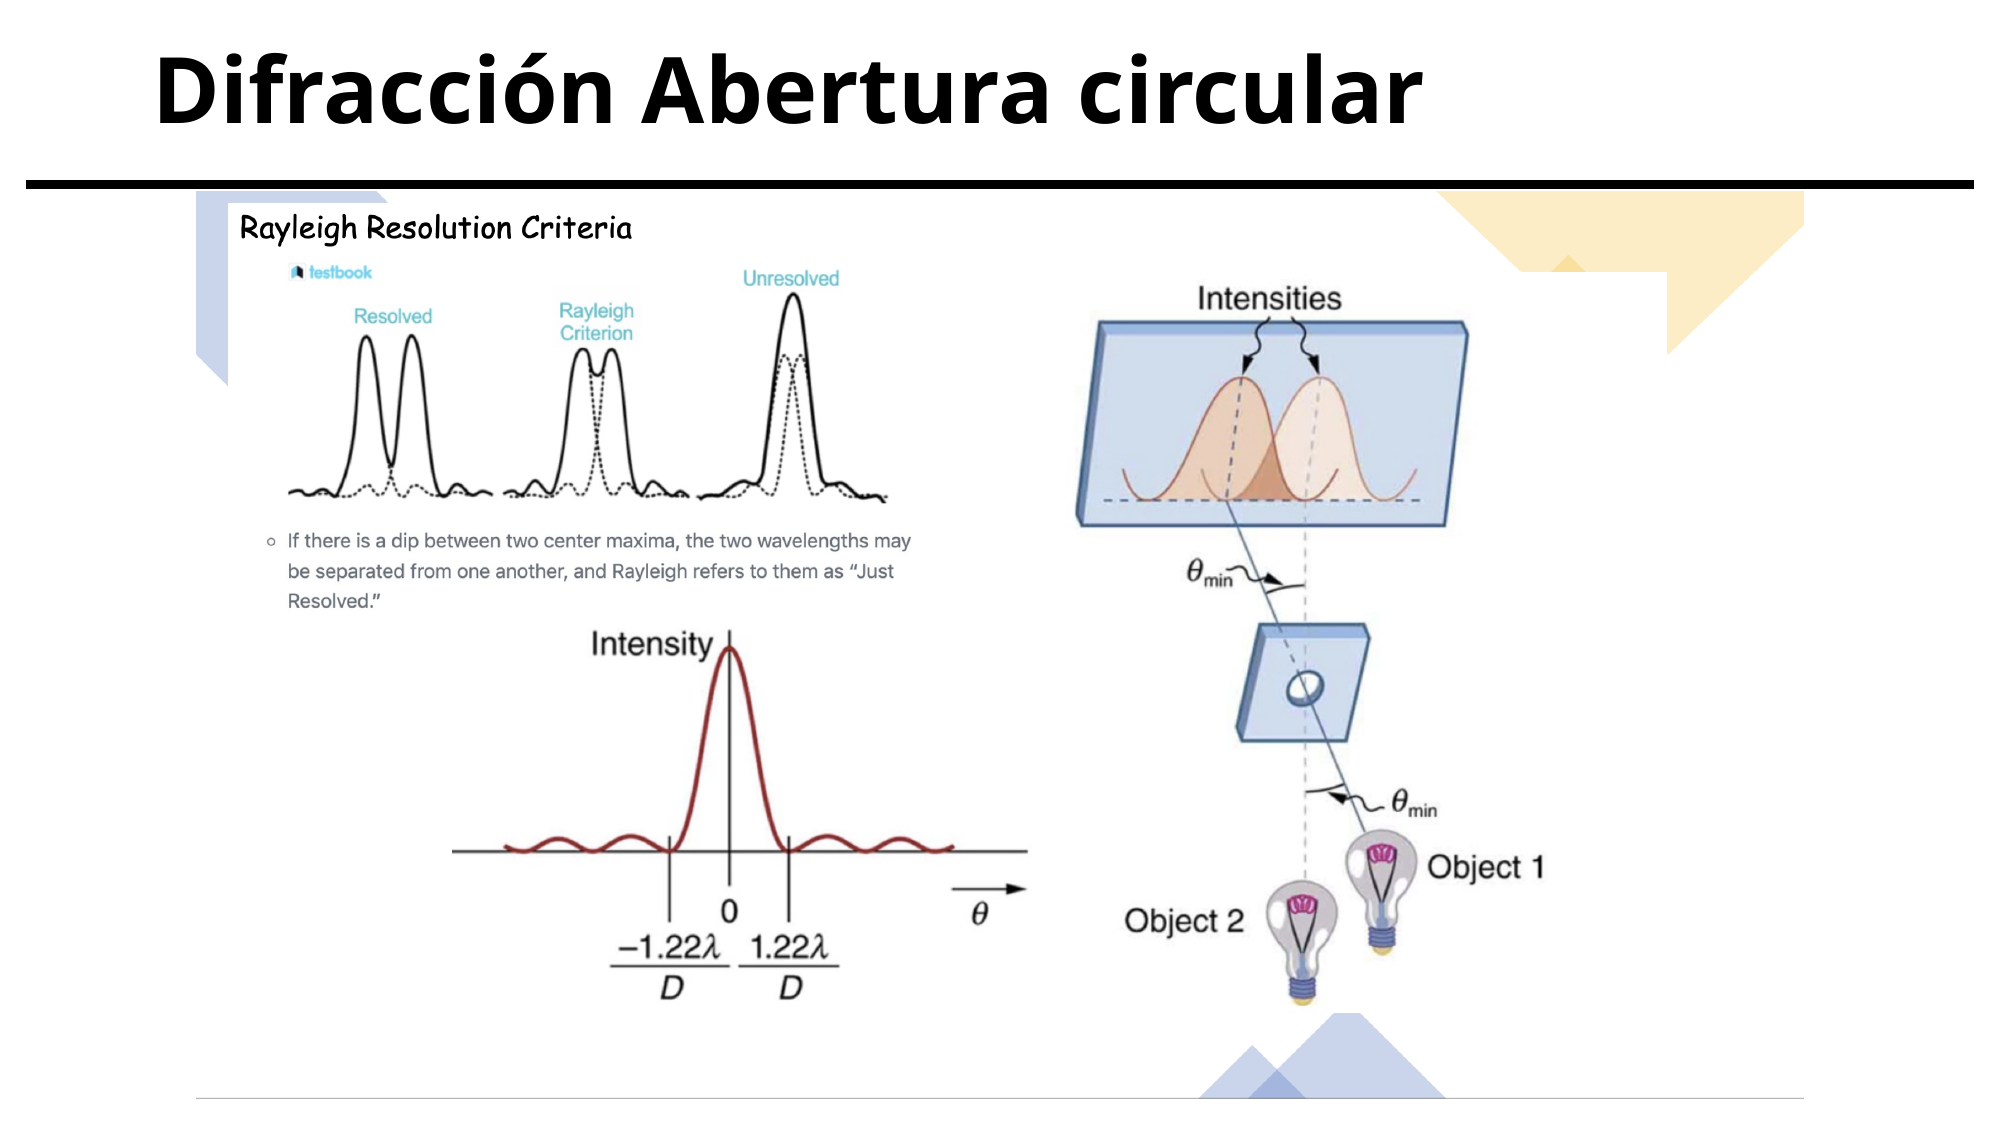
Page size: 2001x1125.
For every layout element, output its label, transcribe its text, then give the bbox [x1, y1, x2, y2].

picture [196, 191, 1804, 1099]
title Difracción Abertura circular [137, 26, 1863, 161]
